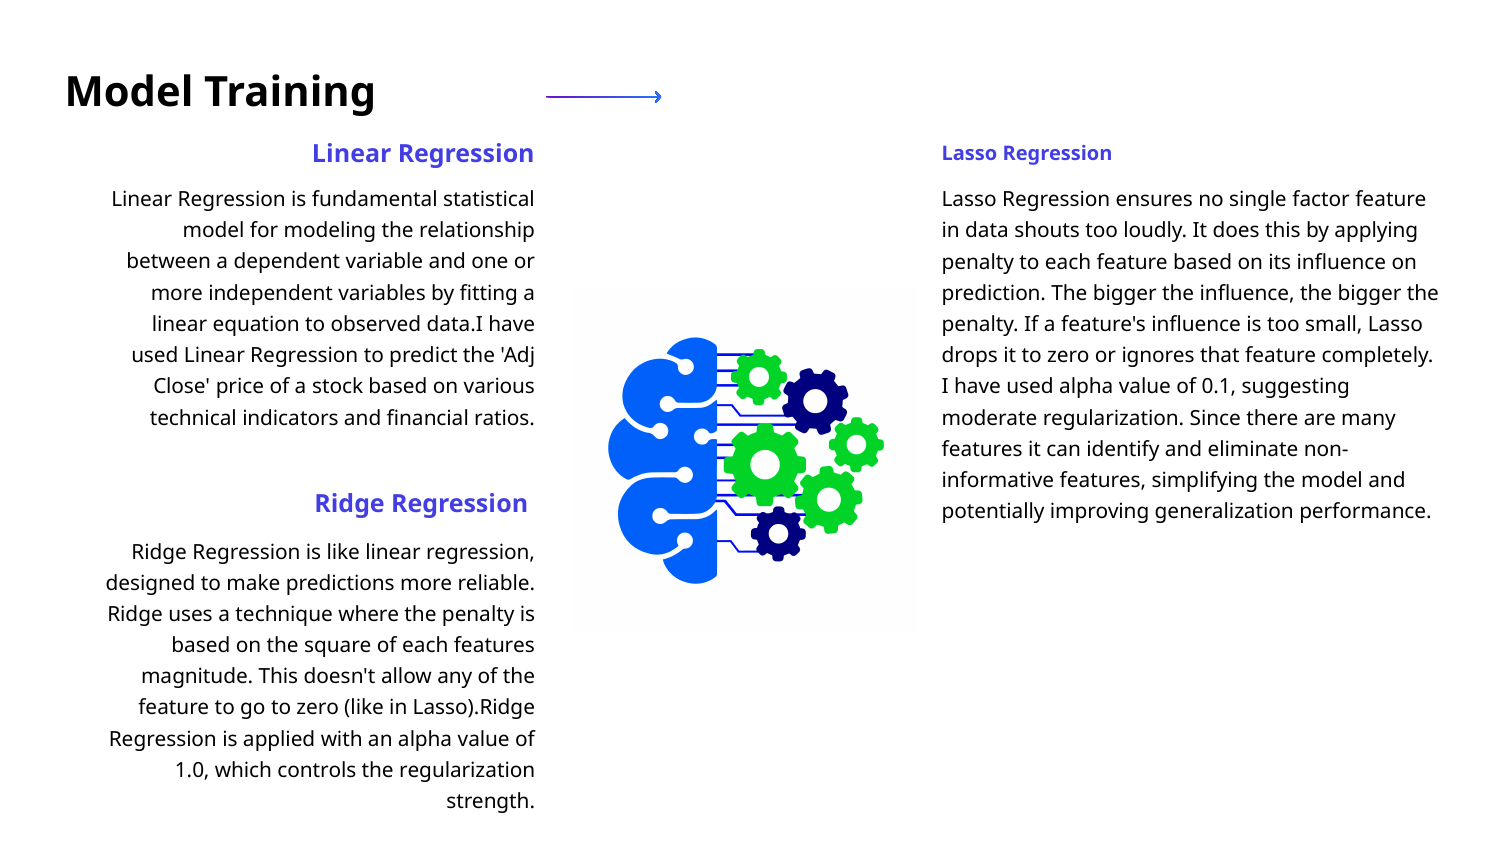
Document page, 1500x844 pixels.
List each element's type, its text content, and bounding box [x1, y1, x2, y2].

title Ridge Regression [87, 474, 550, 522]
title Model Training [49, 54, 719, 125]
text_box [545, 91, 662, 103]
title Linear Regression [87, 128, 550, 171]
list Linear Regression is fundamental statistical model for modeling the relationship between a dependent variable and one or more independent variables by fitting a linear equation to observed data.I have used Linear Regression to predict the 'Adj Close' price of a stock based on various technical indicators and financial ratios. [87, 171, 550, 375]
list Ridge Regression is like linear regression, designed to make predictions more reliable. Ridge uses a technique where the penalty is based on the square of each features magnitude. This doesn't allow any of the feature to go to zero (like in Lasso).Ridge Regression is applied with an alpha value of 1.0, which controls the regularization strength. [87, 524, 550, 759]
title Lasso Regression [926, 125, 1390, 172]
list Lasso Regression ensures no single factor feature in data shouts too loudly. It does this by applying penalty to each feature based on its influence on prediction. The bigger the influence, the bigger the penalty. If a feature's influence is too small, Lasso drops it to zero or ignores that feature completely. I have used alpha value of 0.1, suggesting moderate regularization. Since there are many features it can identify and eliminate non-informative features, simplifying the model and potentially improving generalization performance. [926, 179, 1458, 468]
picture [573, 288, 918, 633]
